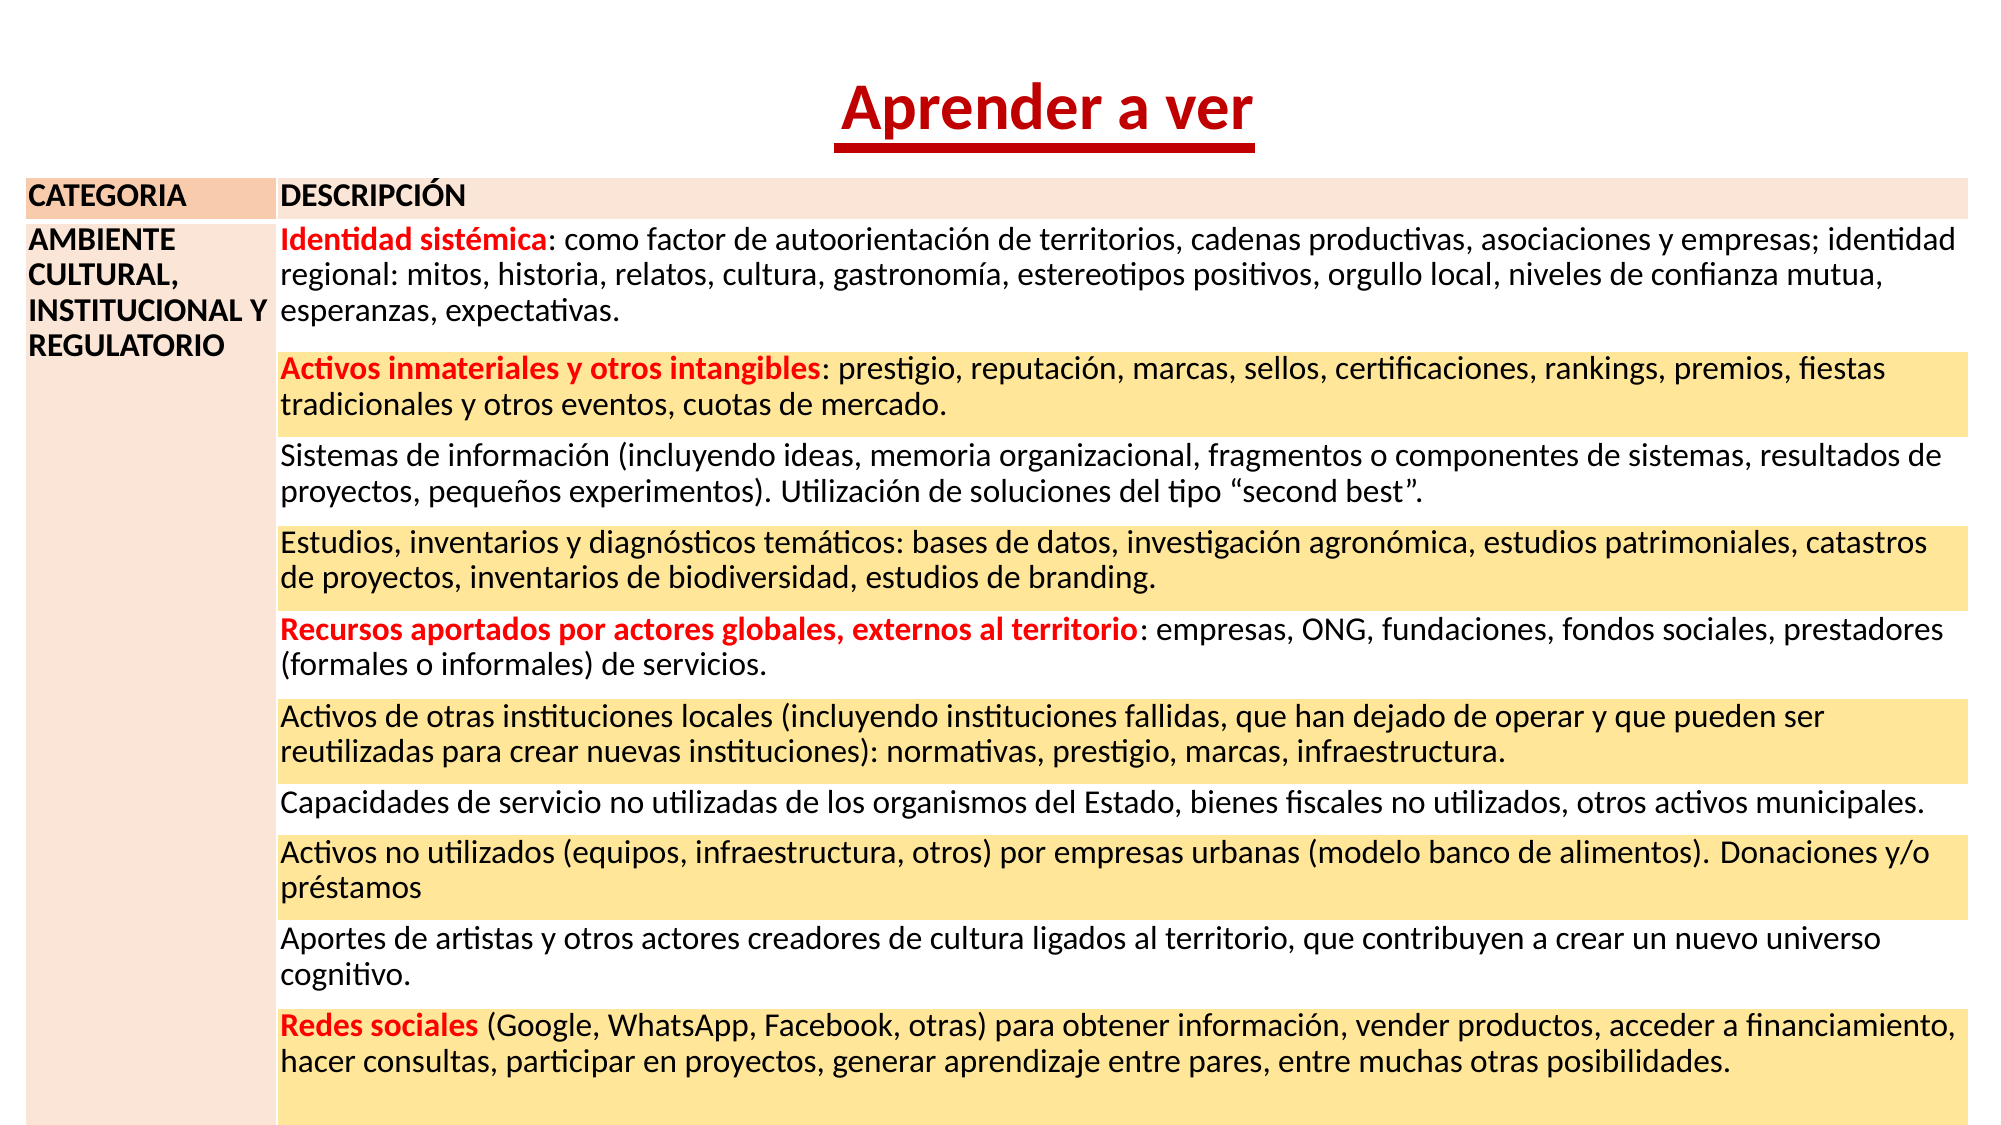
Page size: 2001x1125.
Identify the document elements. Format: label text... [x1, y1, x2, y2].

table_cell Capacidades de servicio no utilizadas de los organismos del Estado, bienes fiscales no utilizados, otros activos municipales. [278, 786, 1968, 834]
table_cell Activos no utilizados (equipos, infraestructura, otros) por empresas urbanas (modelo banco de alimentos). Donaciones y/o préstamos [278, 835, 1968, 920]
table_header DESCRIPCIÓN [278, 178, 1968, 219]
table_header CATEGORIA [26, 178, 276, 219]
text_box [137, 321, 2000, 396]
table_cell Redes sociales (Google, WhatsApp, Facebook, otras) para obtener información, vender productos, acceder a financiamiento, hacer consultas, participar en proyectos, generar aprendizaje entre pares, entre muchas otras posibilidades. [278, 1009, 1968, 1125]
table_cell Activos de otras instituciones locales (incluyendo instituciones fallidas, que han dejado de operar y que pueden ser reutilizadas para crear nuevas instituciones): normativas, prestigio, marcas, infraestructura. [278, 699, 1968, 784]
table_cell Recursos aportados por actores globales, externos al territorio: empresas, ONG, fundaciones, fondos sociales, prestadores (formales o informales) de servicios. [278, 612, 1968, 697]
table_cell Sistemas de información (incluyendo ideas, memoria organizacional, fragmentos o componentes de sistemas, resultados de proyectos, pequeños experimentos). Utilización de soluciones del tipo “second best”. [278, 439, 1968, 524]
table_cell AMBIENTE CULTURAL, INSTITUCIONAL Y REGULATORIO [26, 224, 276, 1125]
text_box Aprender a ver [811, 55, 1285, 151]
table_cell Activos inmateriales y otros intangibles: prestigio, reputación, marcas, sellos, certificaciones, rankings, premios, fiestas tradicionales y otros eventos, cuotas de mercado. [278, 396, 1968, 437]
table_cell Estudios, inventarios y diagnósticos temáticos: bases de datos, investigación agronómica, estudios patrimoniales, catastros de proyectos, inventarios de biodiversidad, estudios de branding. [278, 526, 1968, 611]
table_cell Identidad sistémica: como factor de autoorientación de territorios, cadenas productivas, asociaciones y empresas; identidad regional: mitos, historia, relatos, cultura, gastronomía, estereotipos positivos, orgullo local, niveles de confianza mutua, esperanzas, expectativas. [278, 224, 1968, 321]
table_cell Aportes de artistas y otros actores creadores de cultura ligados al territorio, que contribuyen a crear un nuevo universo cognitivo. [278, 922, 1968, 1007]
